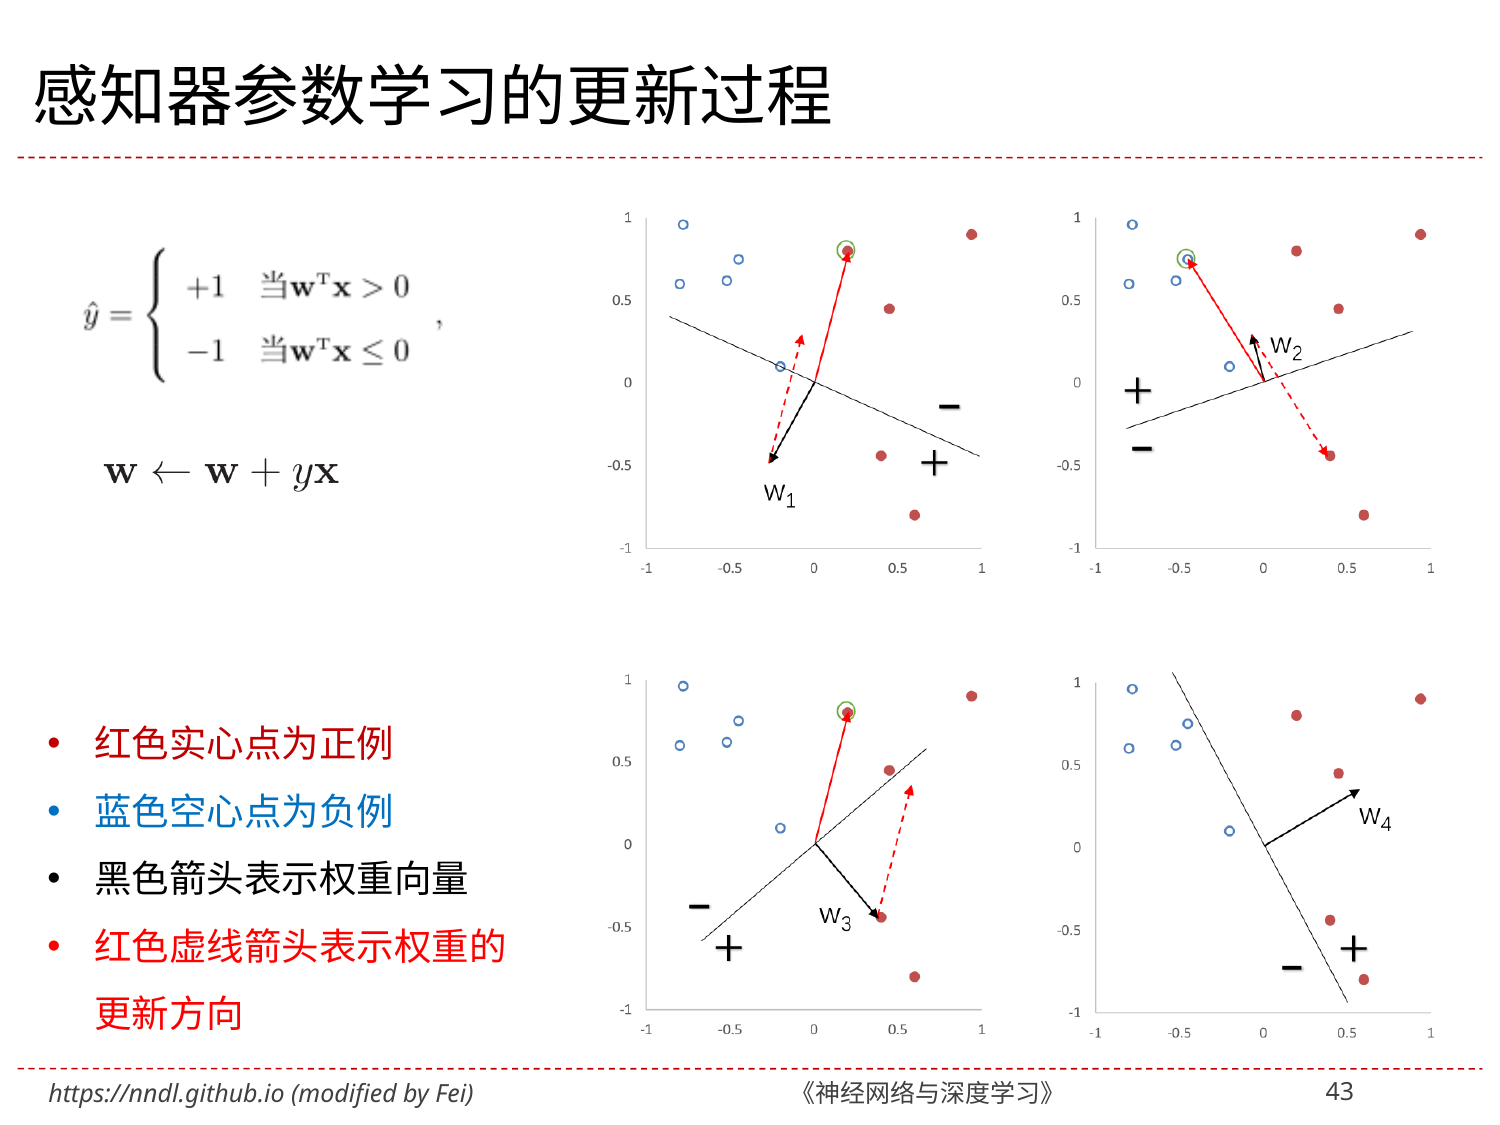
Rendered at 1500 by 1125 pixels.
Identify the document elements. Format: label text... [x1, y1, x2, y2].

title 感知器参数学习的更新过程 [17, 24, 1483, 142]
picture [564, 182, 1483, 1059]
picture [93, 434, 340, 500]
picture [59, 229, 458, 398]
text_box 红色实心点为正例 蓝色空心点为负例 黑色箭头表示权重向量 红色虚线箭头表示权重的更新方向 [32, 690, 526, 1043]
